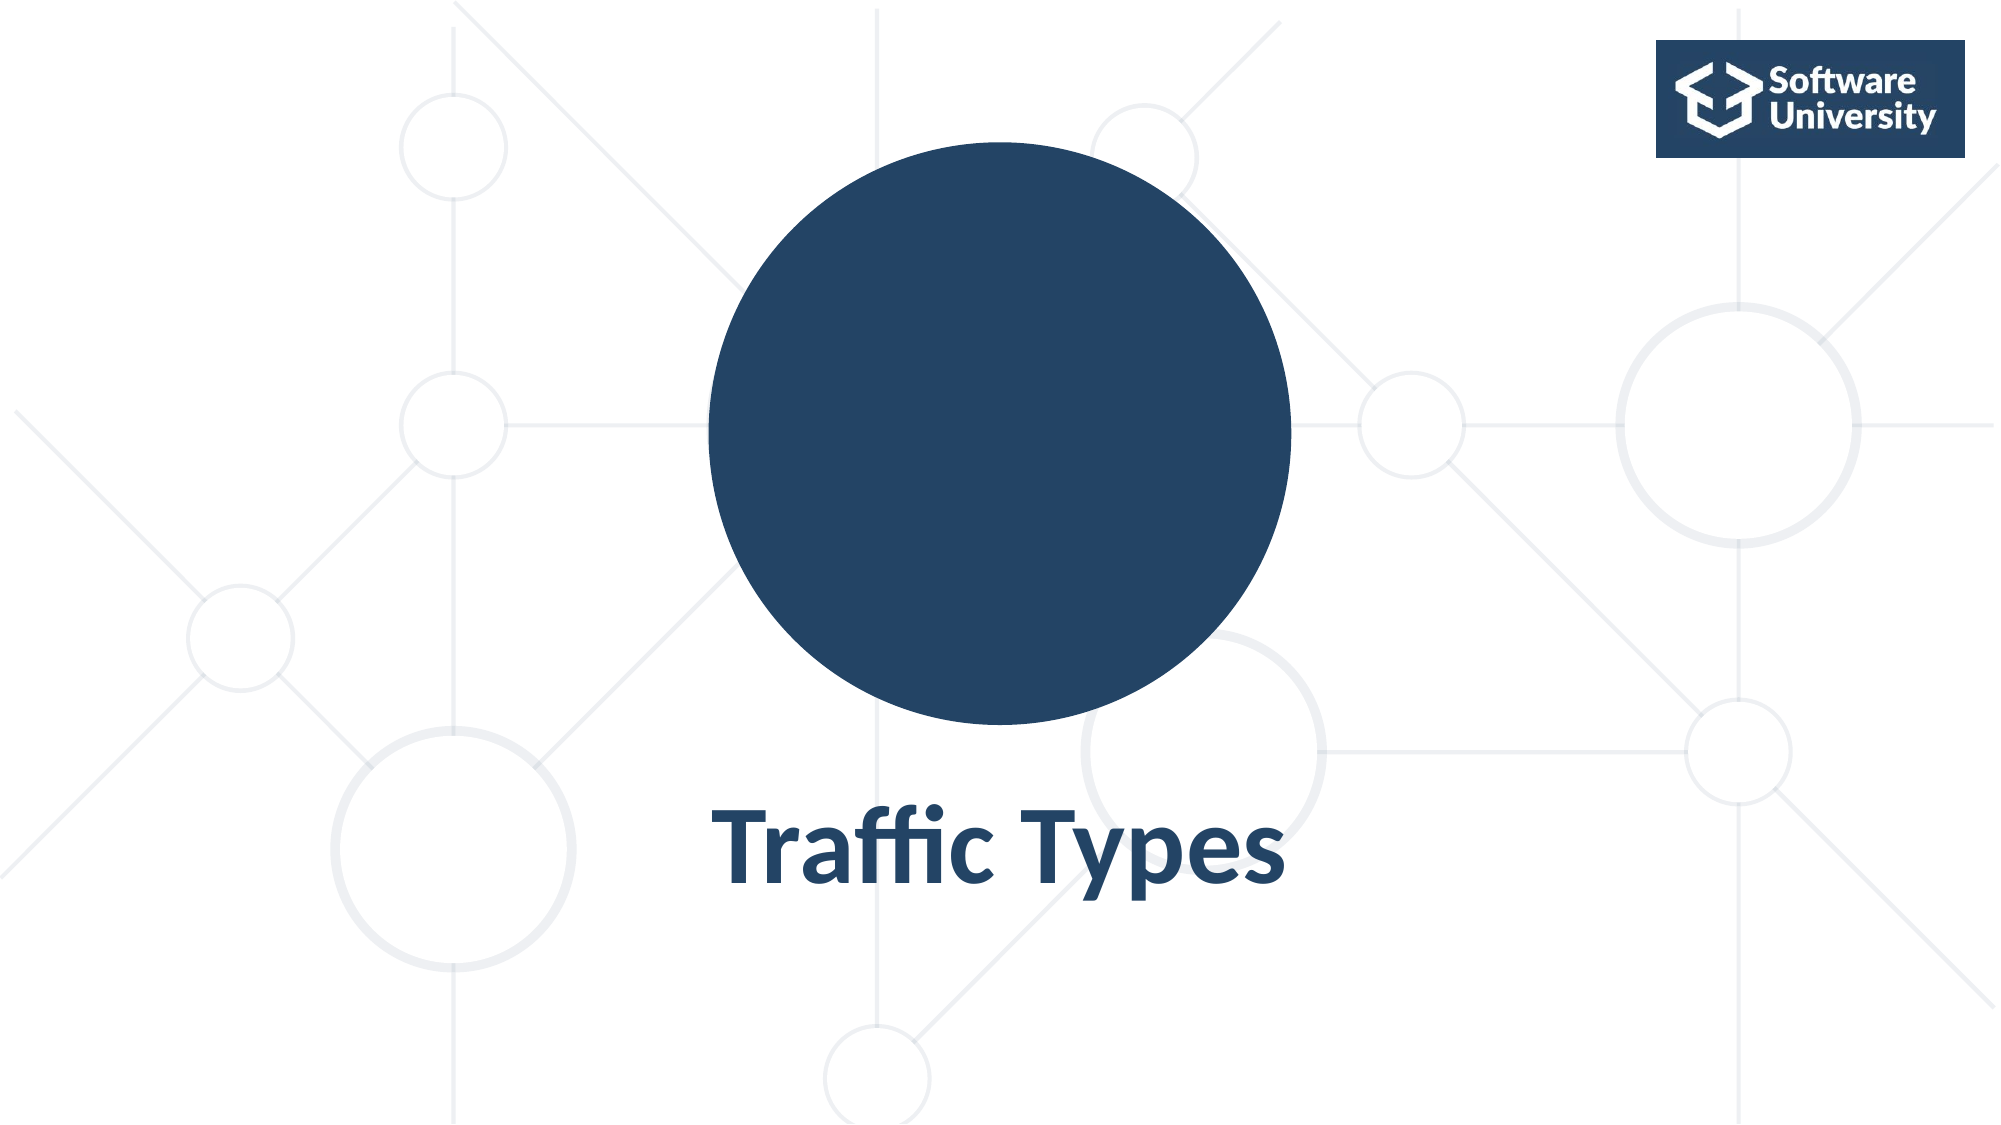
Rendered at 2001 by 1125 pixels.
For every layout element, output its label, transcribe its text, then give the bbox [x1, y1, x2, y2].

list Traffic Types [100, 771, 1900, 898]
picture [1656, 40, 1965, 158]
